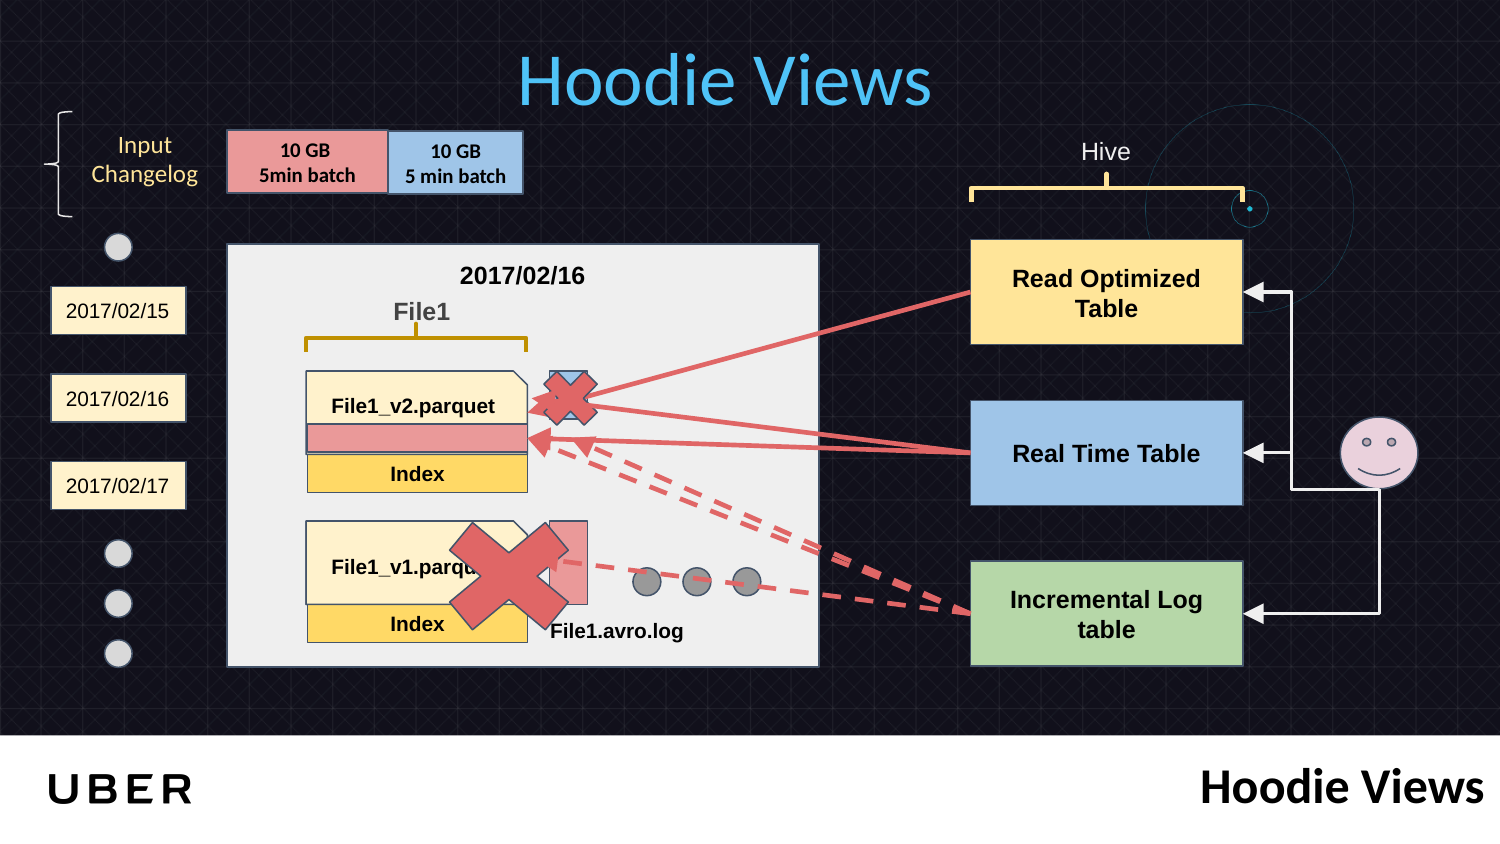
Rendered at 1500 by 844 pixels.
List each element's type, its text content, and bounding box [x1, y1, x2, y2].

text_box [44, 111, 820, 668]
text_box Incremental Log table [970, 561, 1243, 667]
text_box Real Time Table [974, 400, 1237, 506]
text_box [970, 120, 1243, 203]
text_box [527, 437, 585, 614]
picture [20, 745, 220, 833]
text_box Read Optimized Table [970, 239, 1243, 345]
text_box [534, 557, 585, 615]
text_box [590, 418, 971, 615]
text_box Hoodie Views [123, 15, 1327, 121]
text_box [590, 377, 971, 418]
picture [0, 0, 1500, 735]
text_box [416, 291, 971, 372]
text_box Hoodie Views [954, 738, 1500, 844]
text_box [1242, 291, 1419, 614]
